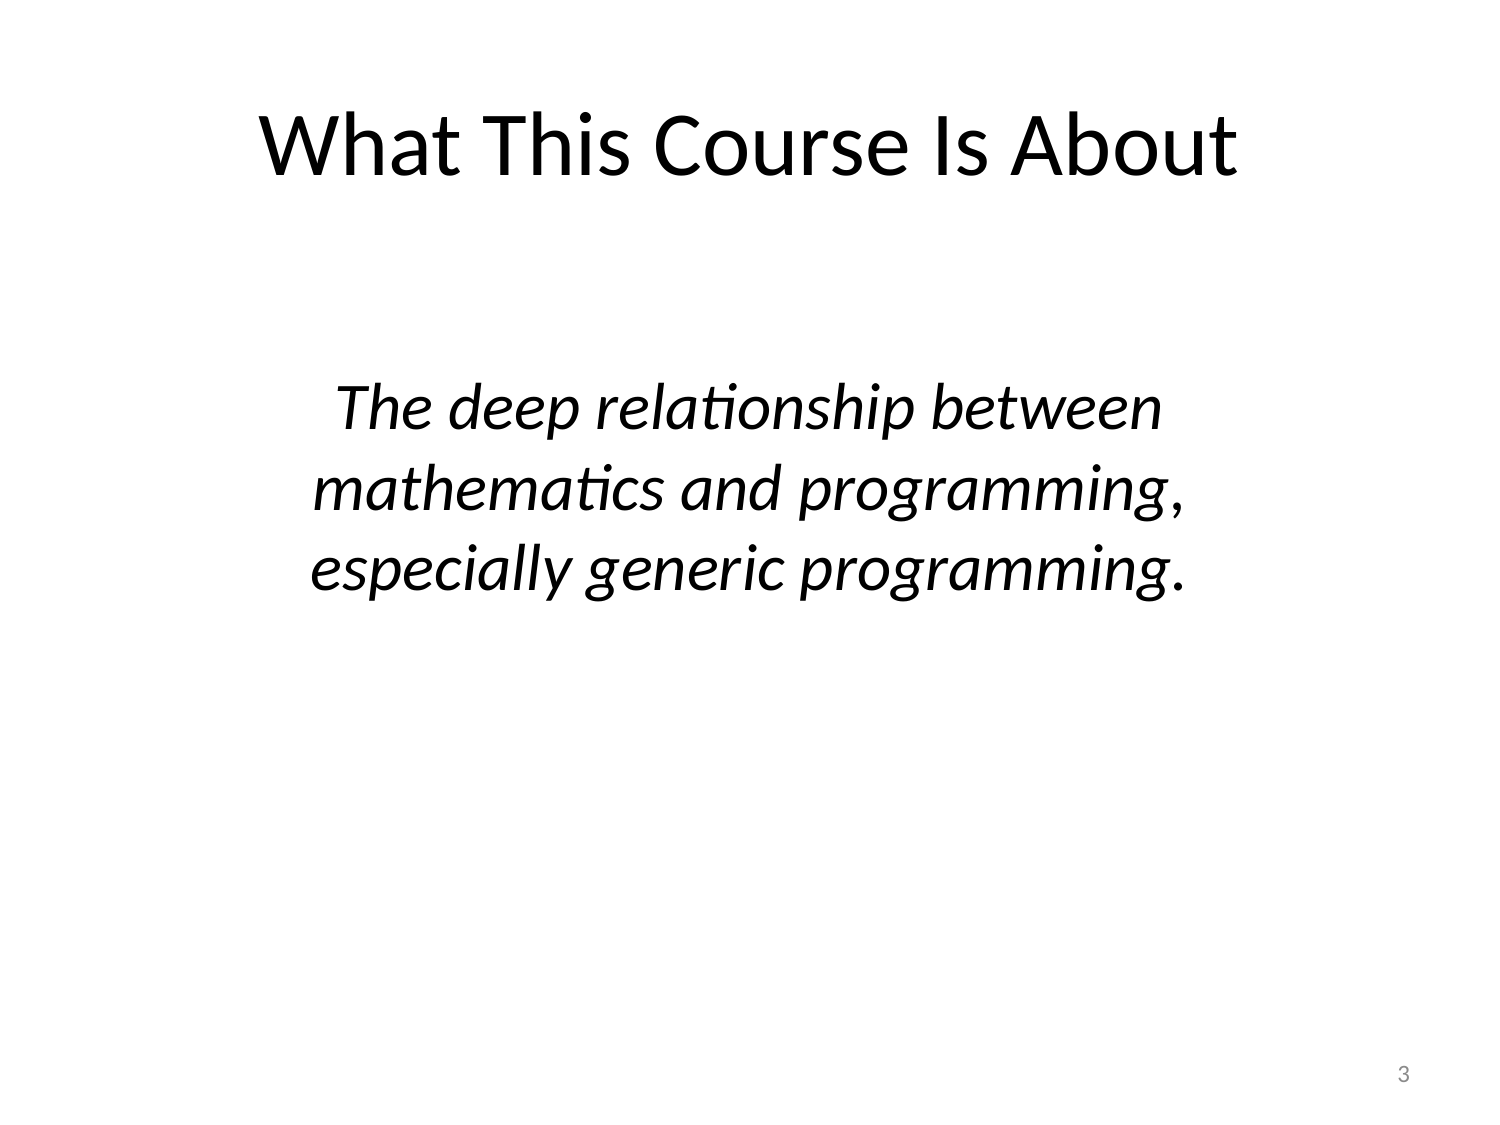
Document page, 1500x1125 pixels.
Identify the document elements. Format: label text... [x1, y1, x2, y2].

title What This Course Is About [75, 45, 1425, 233]
slide_number 3 [1074, 1042, 1425, 1103]
list The deep relationship between mathematics and programming, especially generic programming. [75, 262, 1425, 1005]
